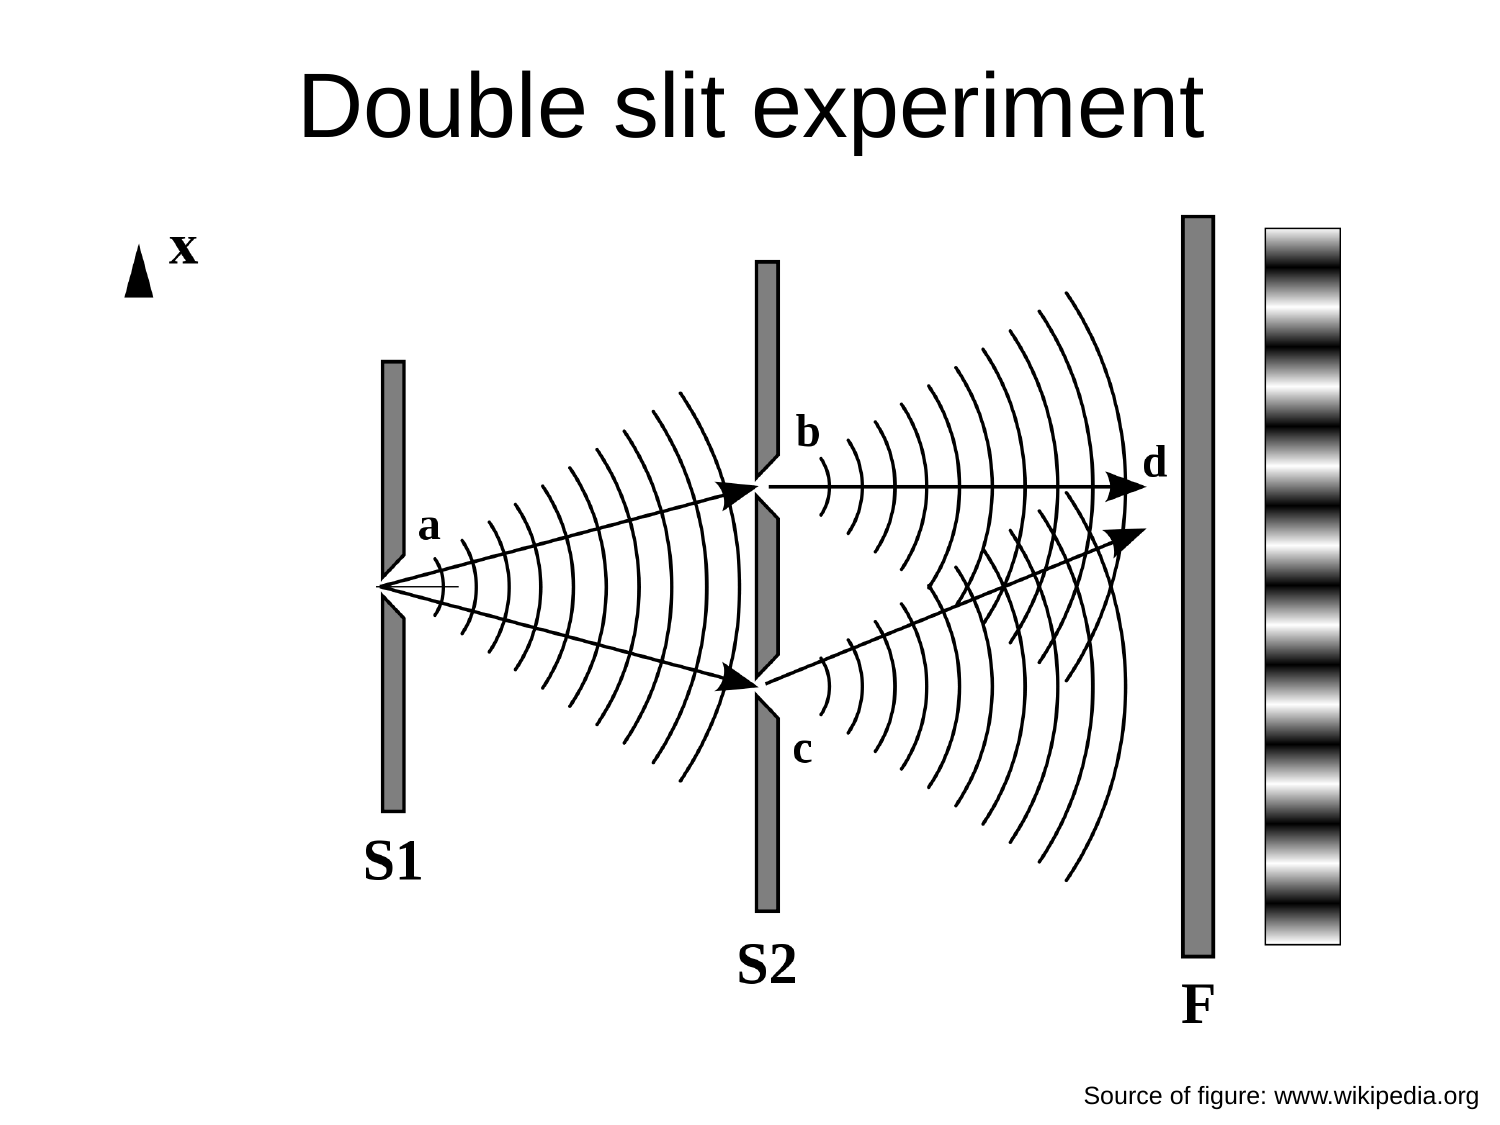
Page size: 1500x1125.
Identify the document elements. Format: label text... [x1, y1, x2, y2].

text_box Source of figure: www.wikipedia.org [1068, 1072, 1496, 1118]
title Double slit experiment [76, 7, 1427, 195]
picture [99, 160, 1341, 1059]
